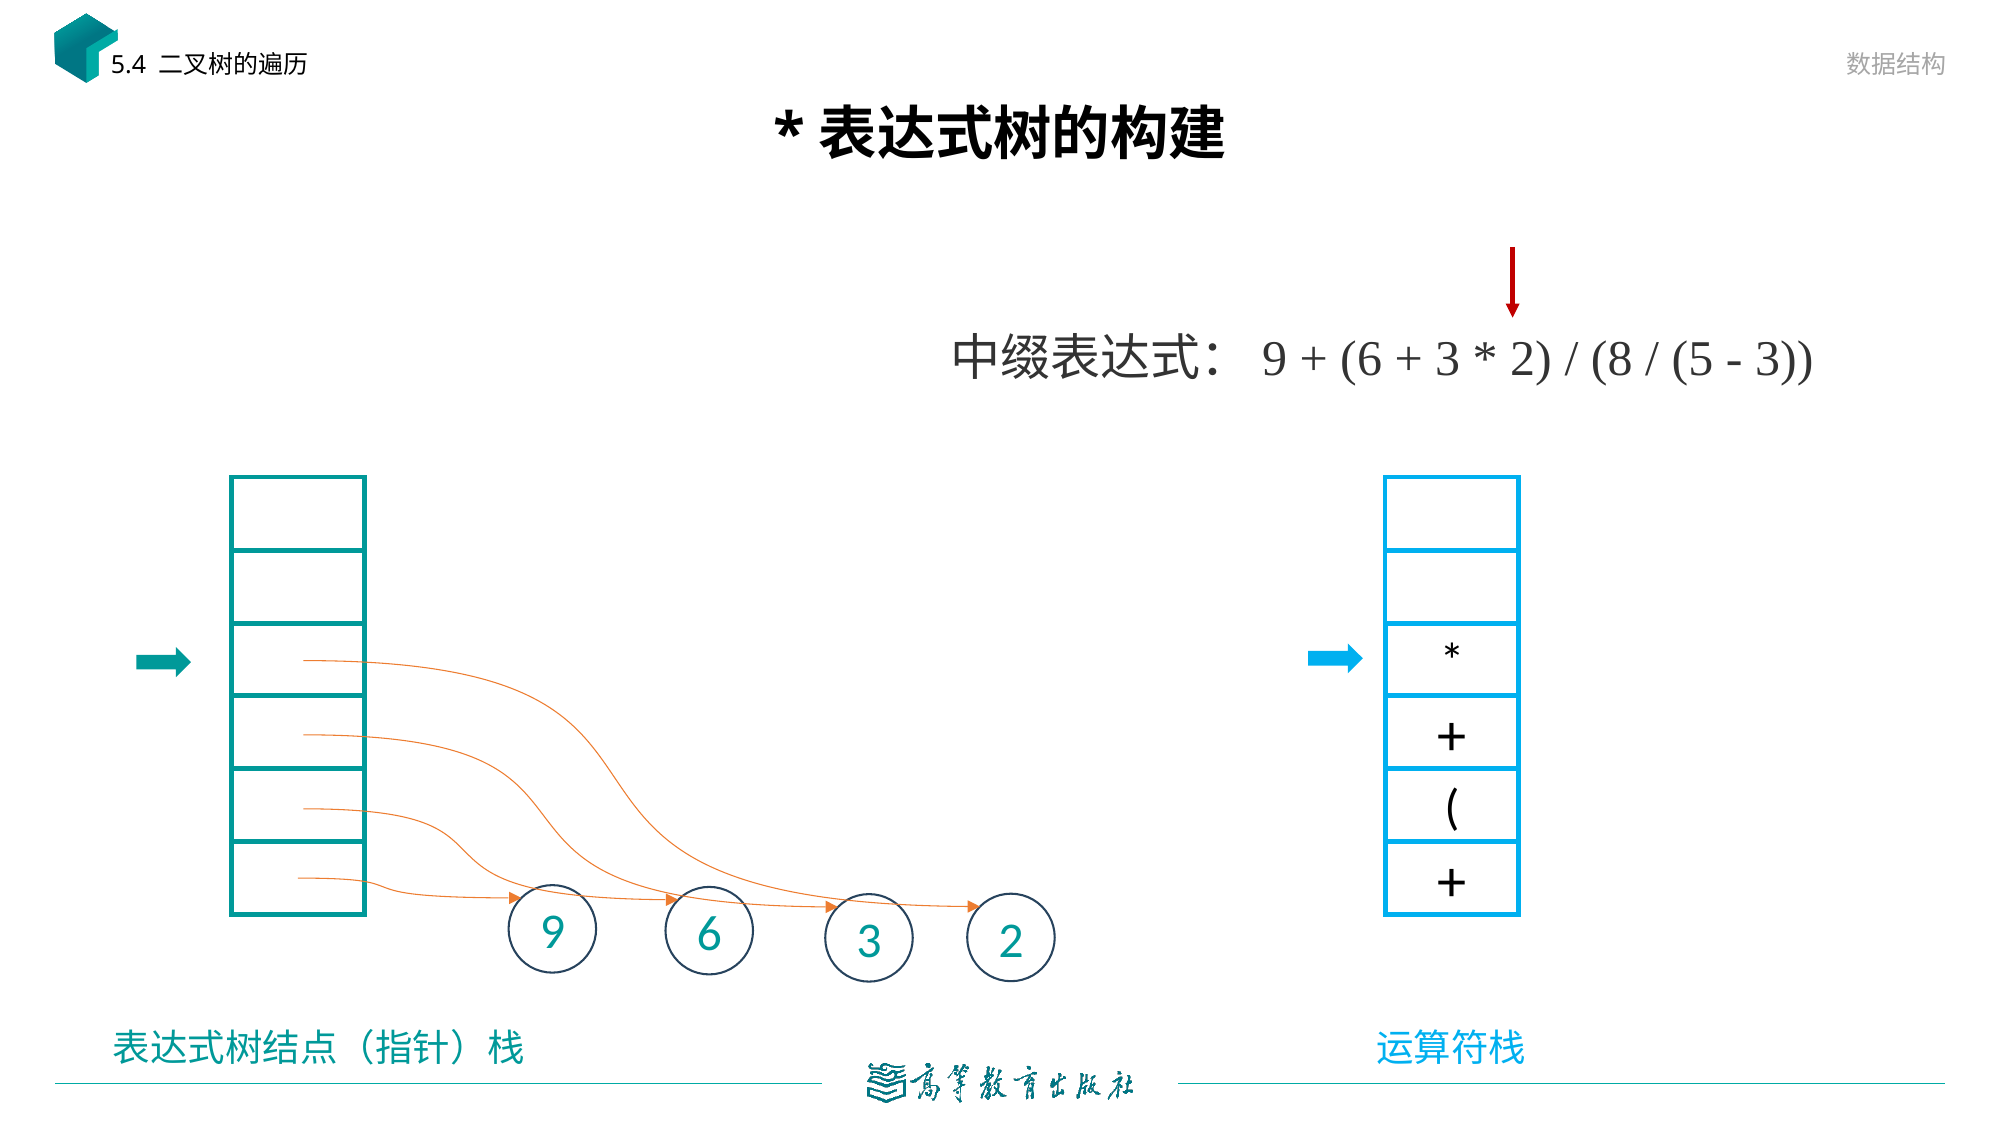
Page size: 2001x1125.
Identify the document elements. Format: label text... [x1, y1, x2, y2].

text_box 2 [966, 892, 1056, 983]
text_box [303, 660, 980, 907]
text_box [230, 551, 366, 624]
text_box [297, 878, 303, 899]
text_box [230, 696, 303, 770]
text_box [230, 842, 366, 916]
text_box 表达式树结点（指针）栈 [98, 1016, 541, 1077]
text_box [1308, 643, 1363, 674]
text_box [230, 476, 366, 551]
title *表达式树的构建 [137, 92, 1863, 178]
subtitle 5.4 二叉树的遍历 [95, 44, 894, 99]
text_box [230, 624, 366, 696]
text_box 运算符栈 [1361, 1016, 1542, 1077]
text_box 中缀表达式：9 + (6 + 3 * 2) / (8 / (5 - 3)) [934, 317, 1841, 393]
text_box [136, 647, 191, 678]
text_box * [1384, 621, 1520, 696]
text_box 3 [824, 907, 914, 983]
text_box ( [1384, 770, 1520, 842]
picture [867, 1063, 1133, 1103]
text_box [1384, 551, 1519, 624]
text_box [1384, 476, 1519, 551]
text_box 6 [664, 907, 755, 976]
text_box 9 [507, 907, 598, 974]
text_box + [1384, 842, 1520, 916]
text_box [230, 770, 303, 842]
list 数据结构 [1115, 32, 1962, 86]
text_box + [1384, 696, 1520, 770]
